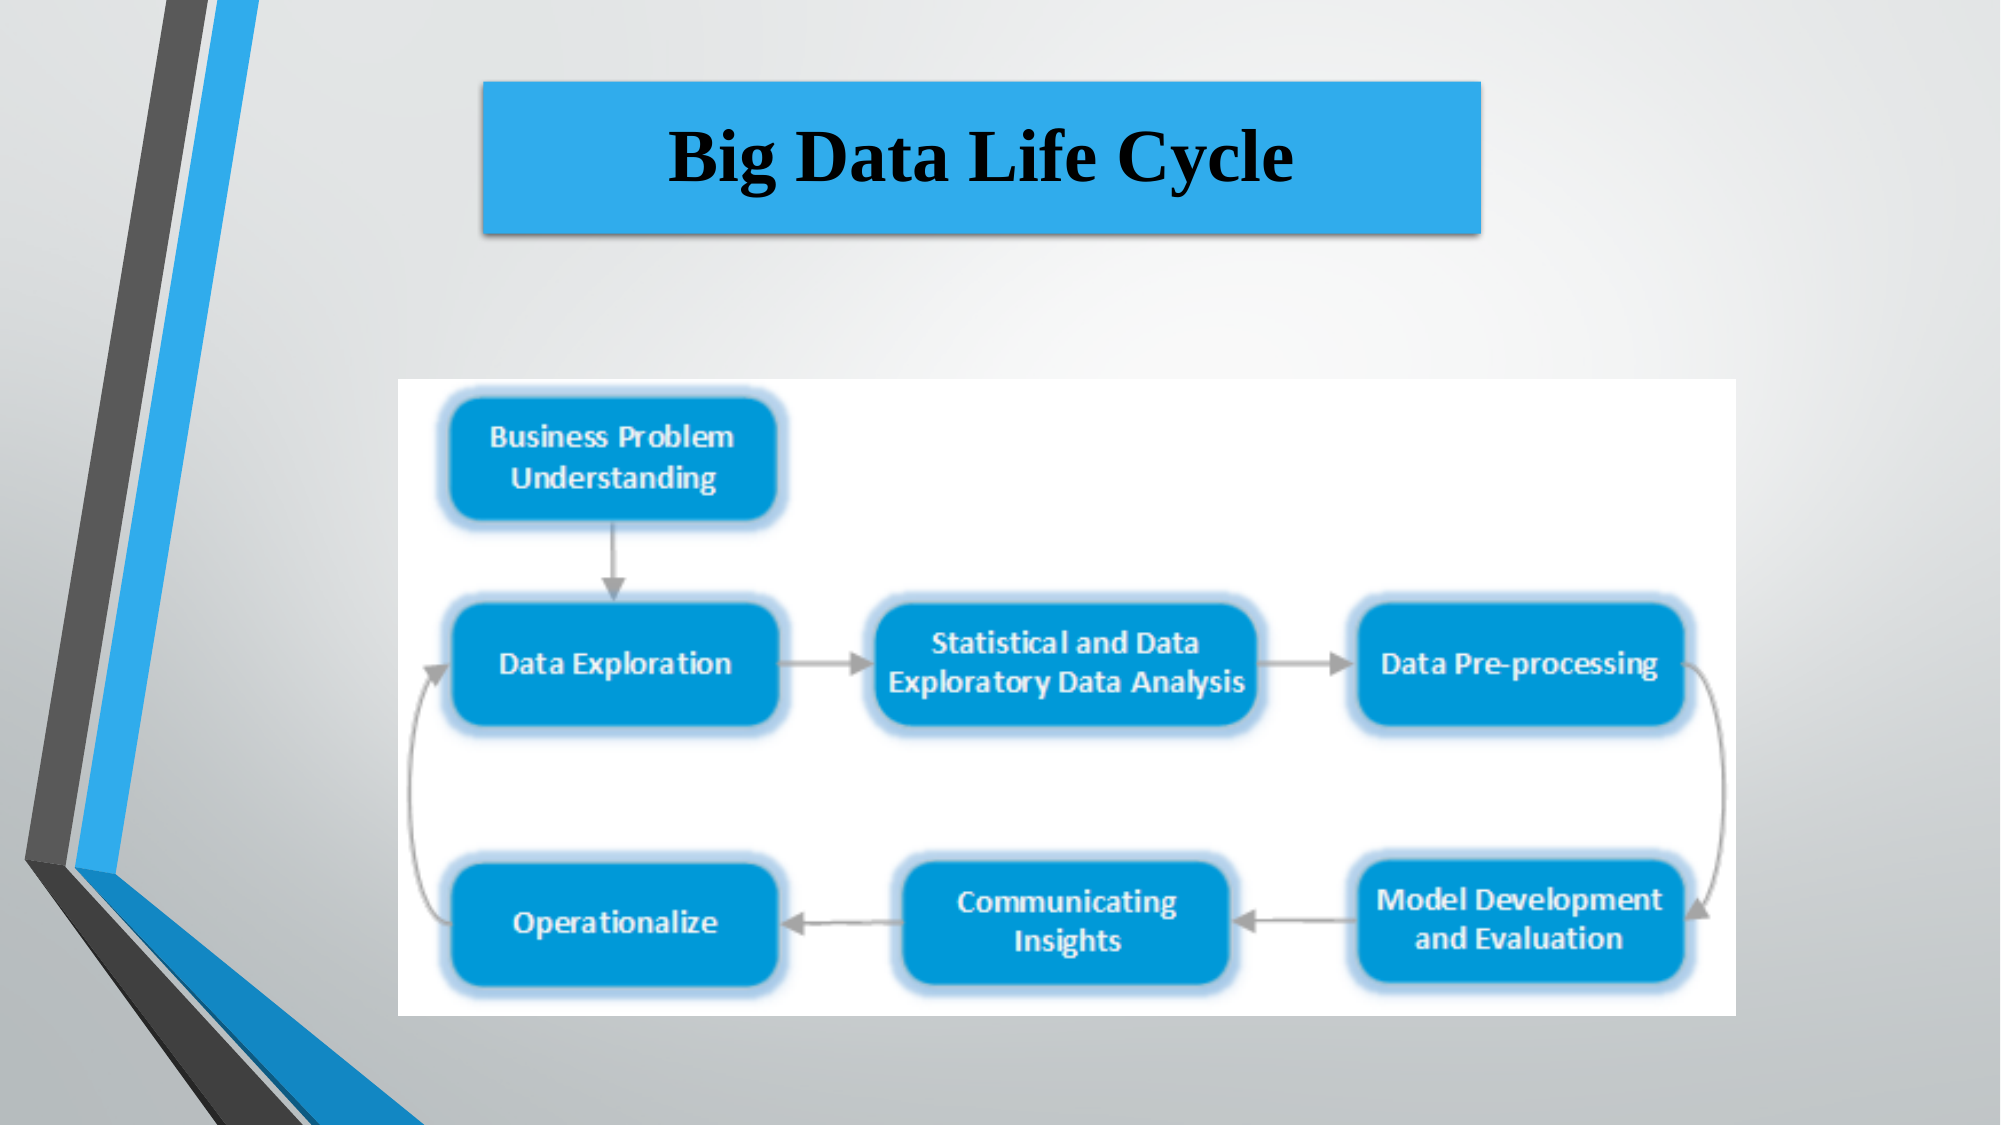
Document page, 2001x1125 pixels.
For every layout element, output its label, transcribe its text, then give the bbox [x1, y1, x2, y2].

text_box Big Data Life Cycle [483, 81, 1481, 234]
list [398, 379, 1736, 1017]
